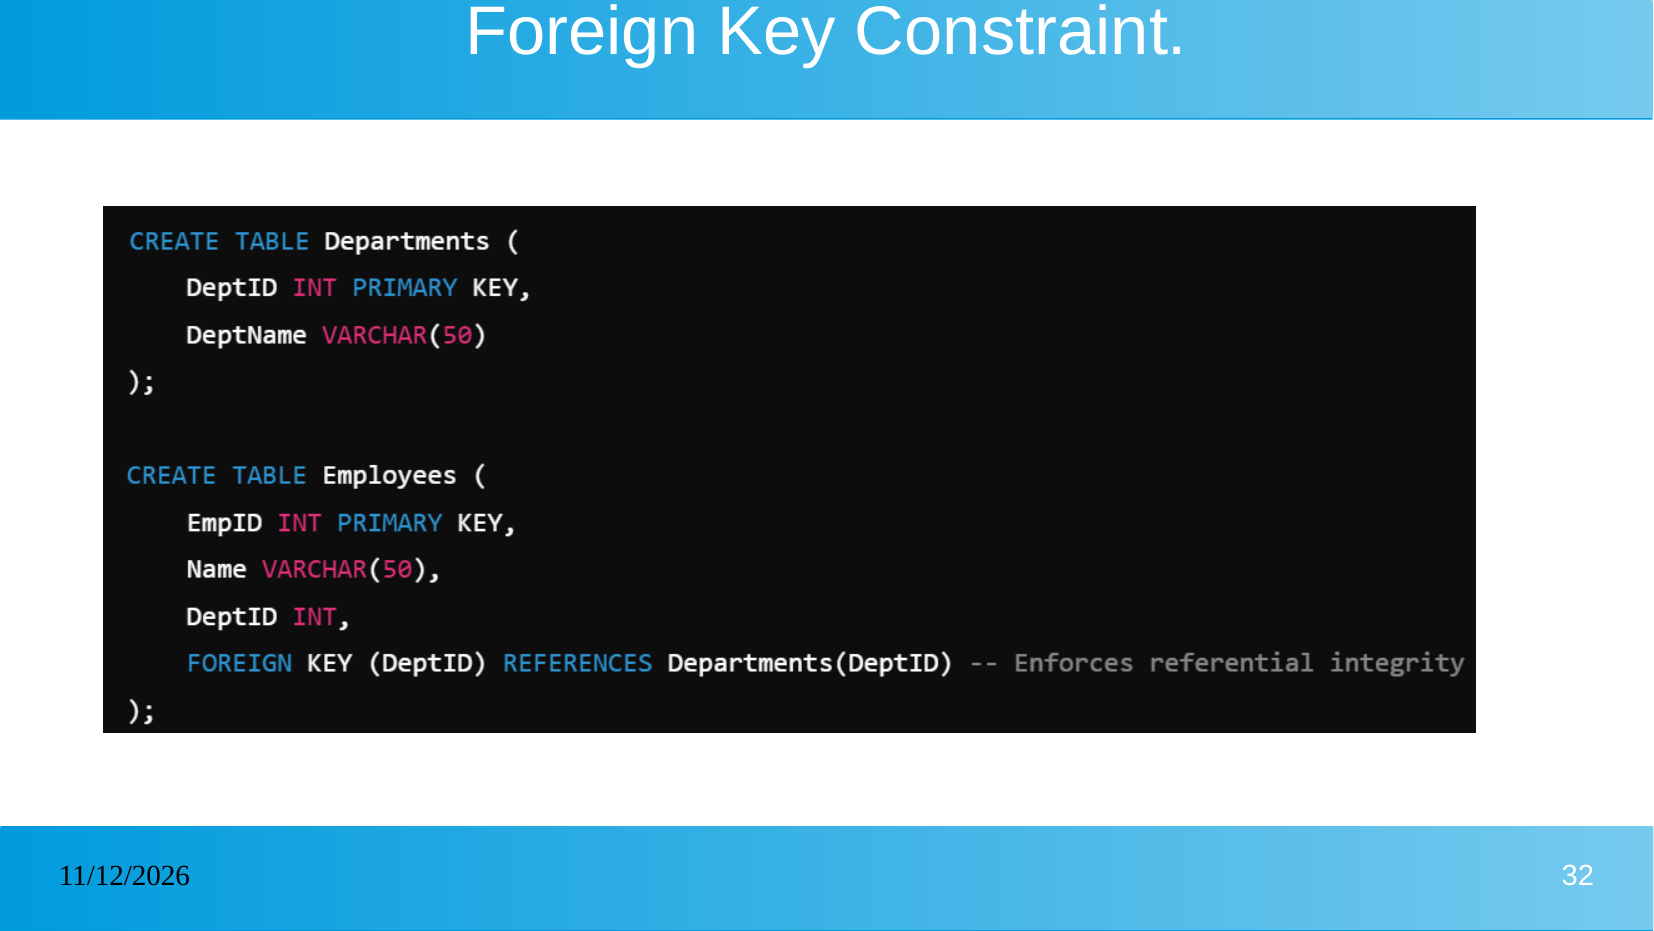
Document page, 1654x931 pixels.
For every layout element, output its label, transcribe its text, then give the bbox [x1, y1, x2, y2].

slide_number 32 [1210, 856, 1595, 915]
picture [103, 206, 1477, 733]
title Foreign Key Constraint. [59, 0, 1595, 146]
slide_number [59, 856, 443, 915]
